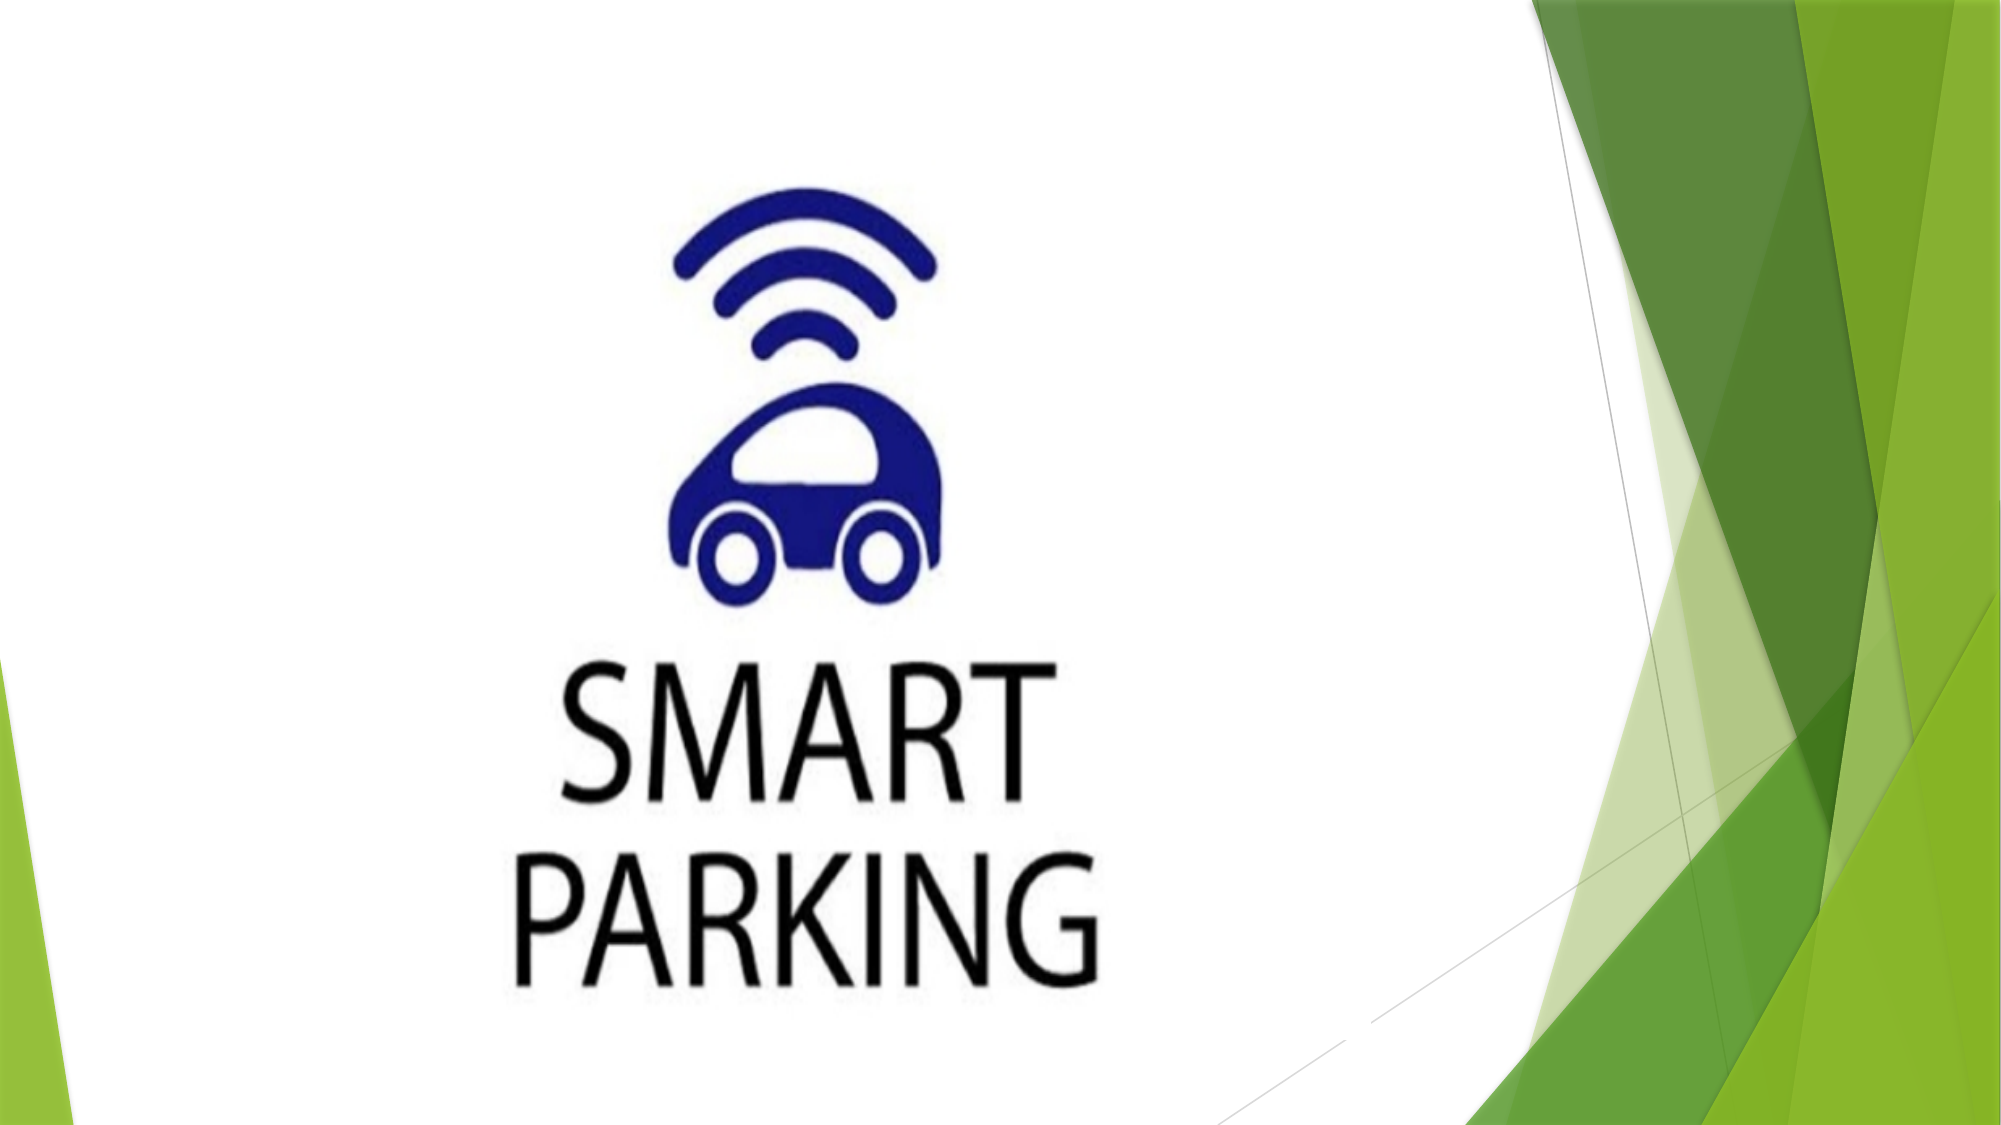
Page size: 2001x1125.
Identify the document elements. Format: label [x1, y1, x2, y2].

picture [218, 98, 1371, 1041]
